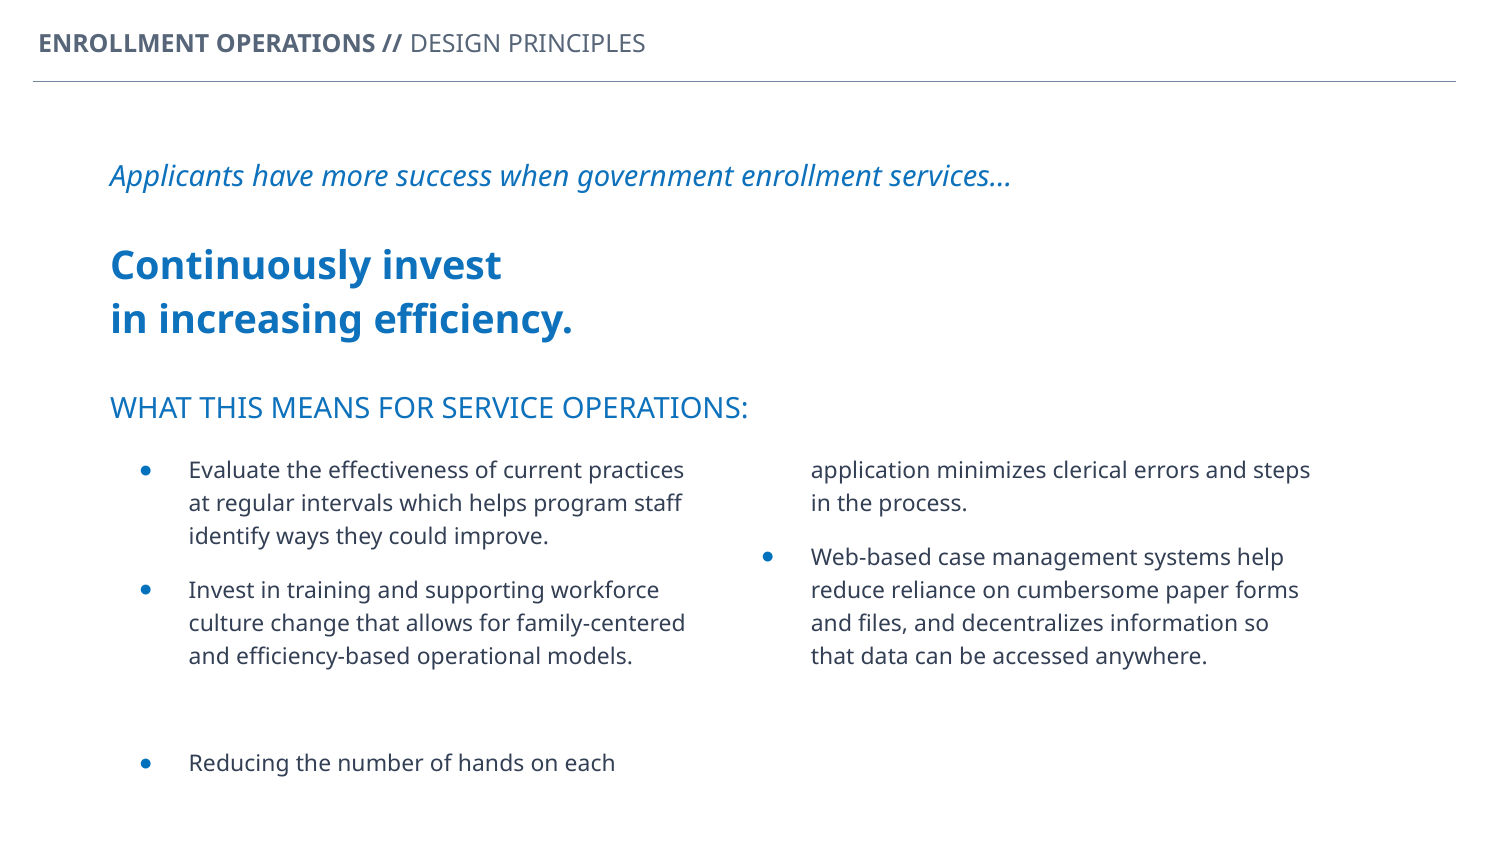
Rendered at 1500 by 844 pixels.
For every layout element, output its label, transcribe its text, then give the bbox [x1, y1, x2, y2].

text_box Applicants have more success when government enrollment services... Continuously invest in increasing efficiency. WHAT THIS MEANS FOR SERVICE OPERATIONS: [95, 137, 1321, 481]
text_box Evaluate the effectiveness of current practices at regular intervals which helps program staff identify ways they could improve. Invest in training and supporting workforce culture change that allows for family-centered and efficiency-based operational models. Reducing the number of hands on each application minimizes clerical errors and steps in the process. Web-based case management systems help reduce reliance on cumbersome paper forms and files, and decentralizes information so that data can be accessed anywhere. [106, 442, 1321, 809]
text_box ENROLLMENT OPERATIONS // DESIGN PRINCIPLES [23, 12, 1107, 73]
